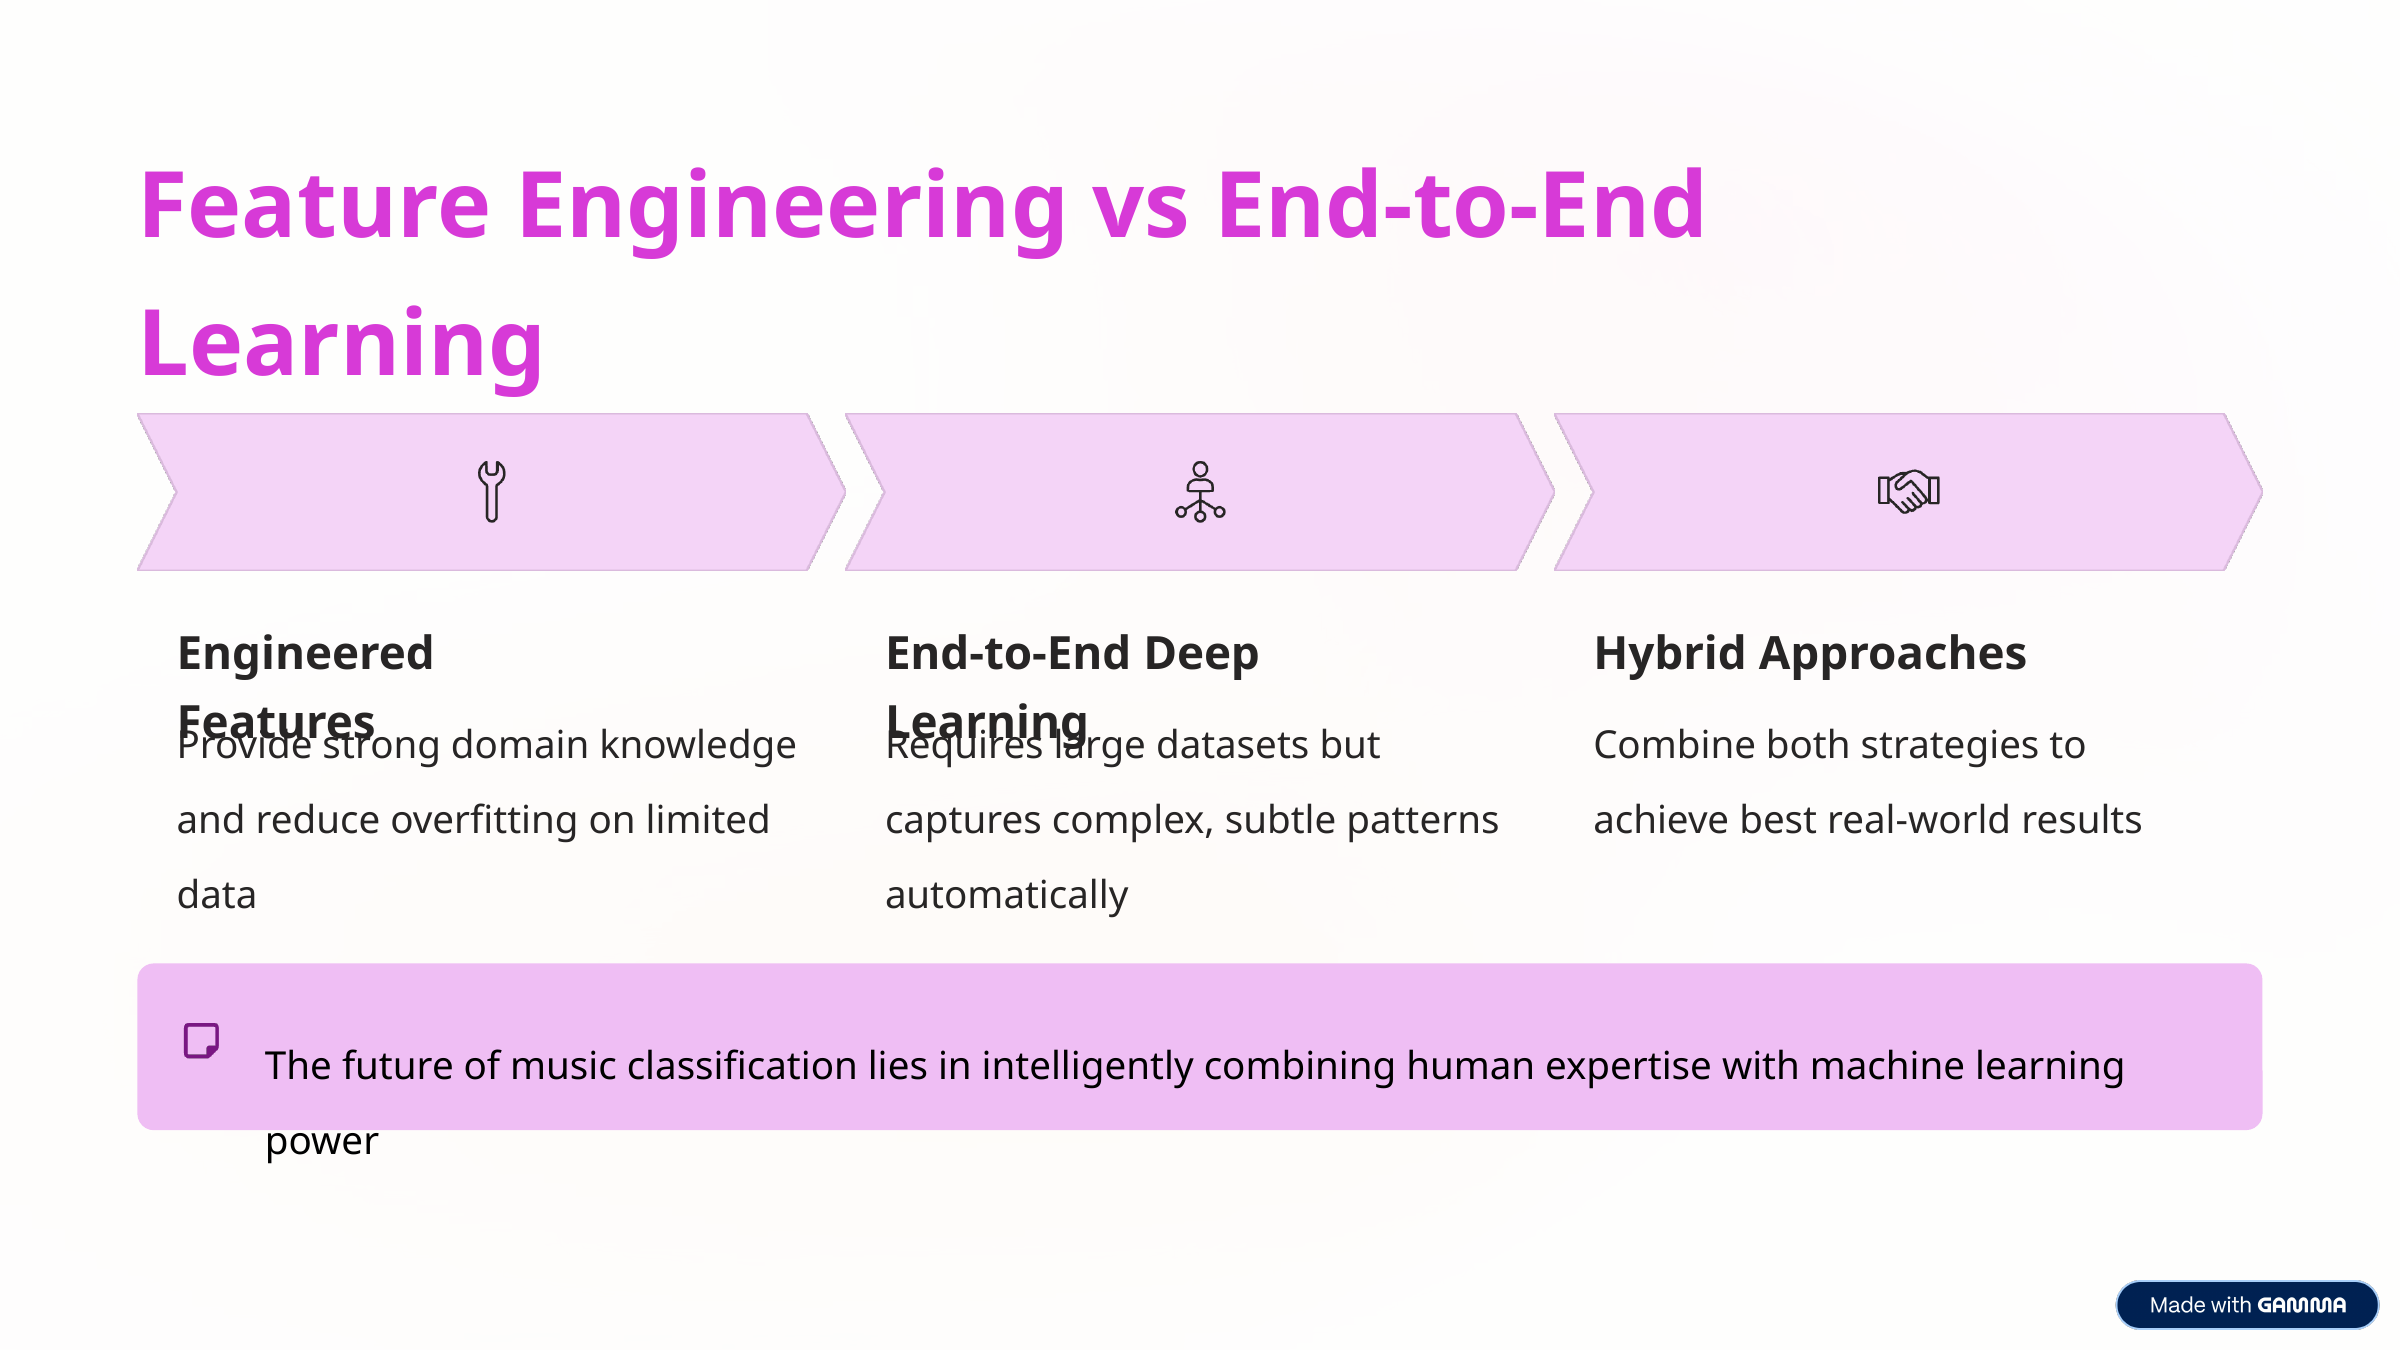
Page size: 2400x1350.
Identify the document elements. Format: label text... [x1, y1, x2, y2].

text_box Provide strong domain knowledge and reduce overfitting on limited data [176, 691, 807, 817]
picture [176, 1020, 226, 1061]
picture [137, 413, 2263, 572]
text_box Hybrid Approaches [1593, 610, 2056, 668]
text_box Feature Engineering vs End-to-End Learning [137, 118, 2116, 235]
text_box [137, 963, 2263, 1131]
text_box Combine both strategies to achieve best real-world results [1593, 691, 2224, 817]
text_box Engineered Features [176, 610, 639, 668]
text_box Requires large datasets but captures complex, subtle patterns automatically [885, 691, 1515, 880]
text_box The future of music classification lies in intelligently combining human expertise with machine learning power [265, 1012, 2224, 1076]
picture [2106, 1271, 2389, 1339]
text_box End-to-End Deep Learning [885, 610, 1474, 668]
